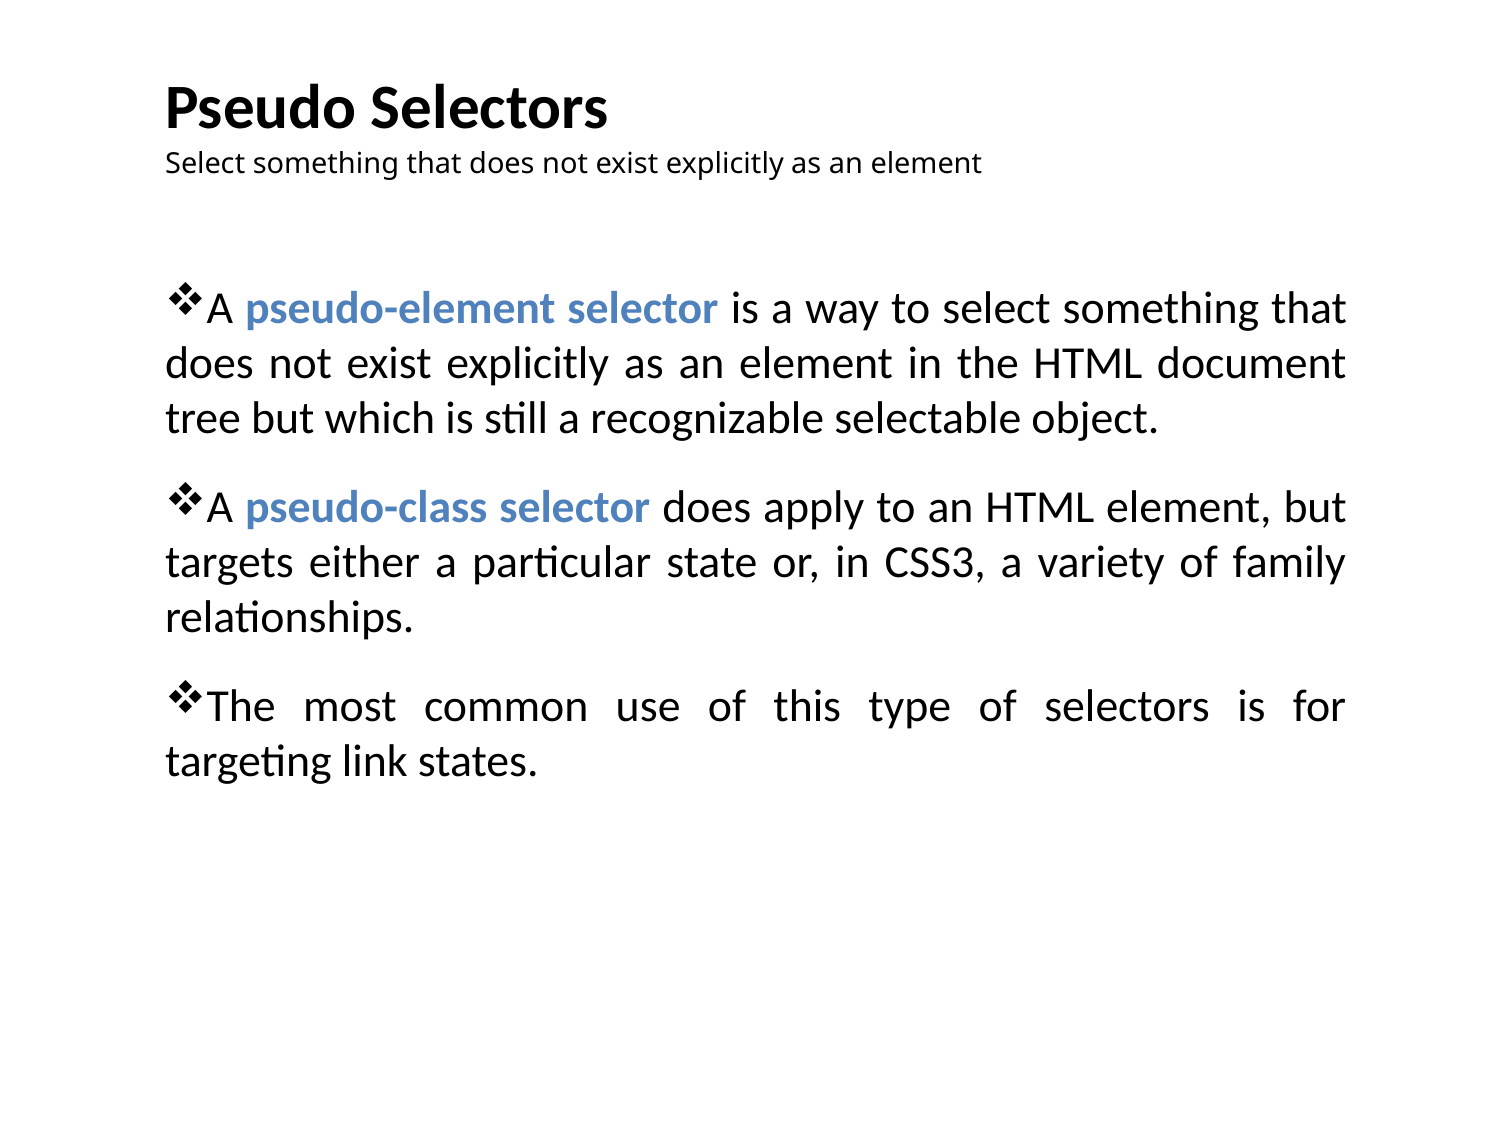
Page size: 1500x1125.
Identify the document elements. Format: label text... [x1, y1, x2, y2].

list Select something that does not exist explicitly as an element [150, 137, 1200, 188]
title Pseudo Selectors [150, 57, 1425, 225]
list A pseudo-element selector is a way to select something that does not exist explicitly as an element in the HTML document tree but which is still a recognizable selectable object. A pseudo-class selector does apply to an HTML element, but targets either a particular state or, in CSS3, a variety of family relationships. The most common use of this type of selectors is for targeting link states. [150, 270, 1363, 1013]
